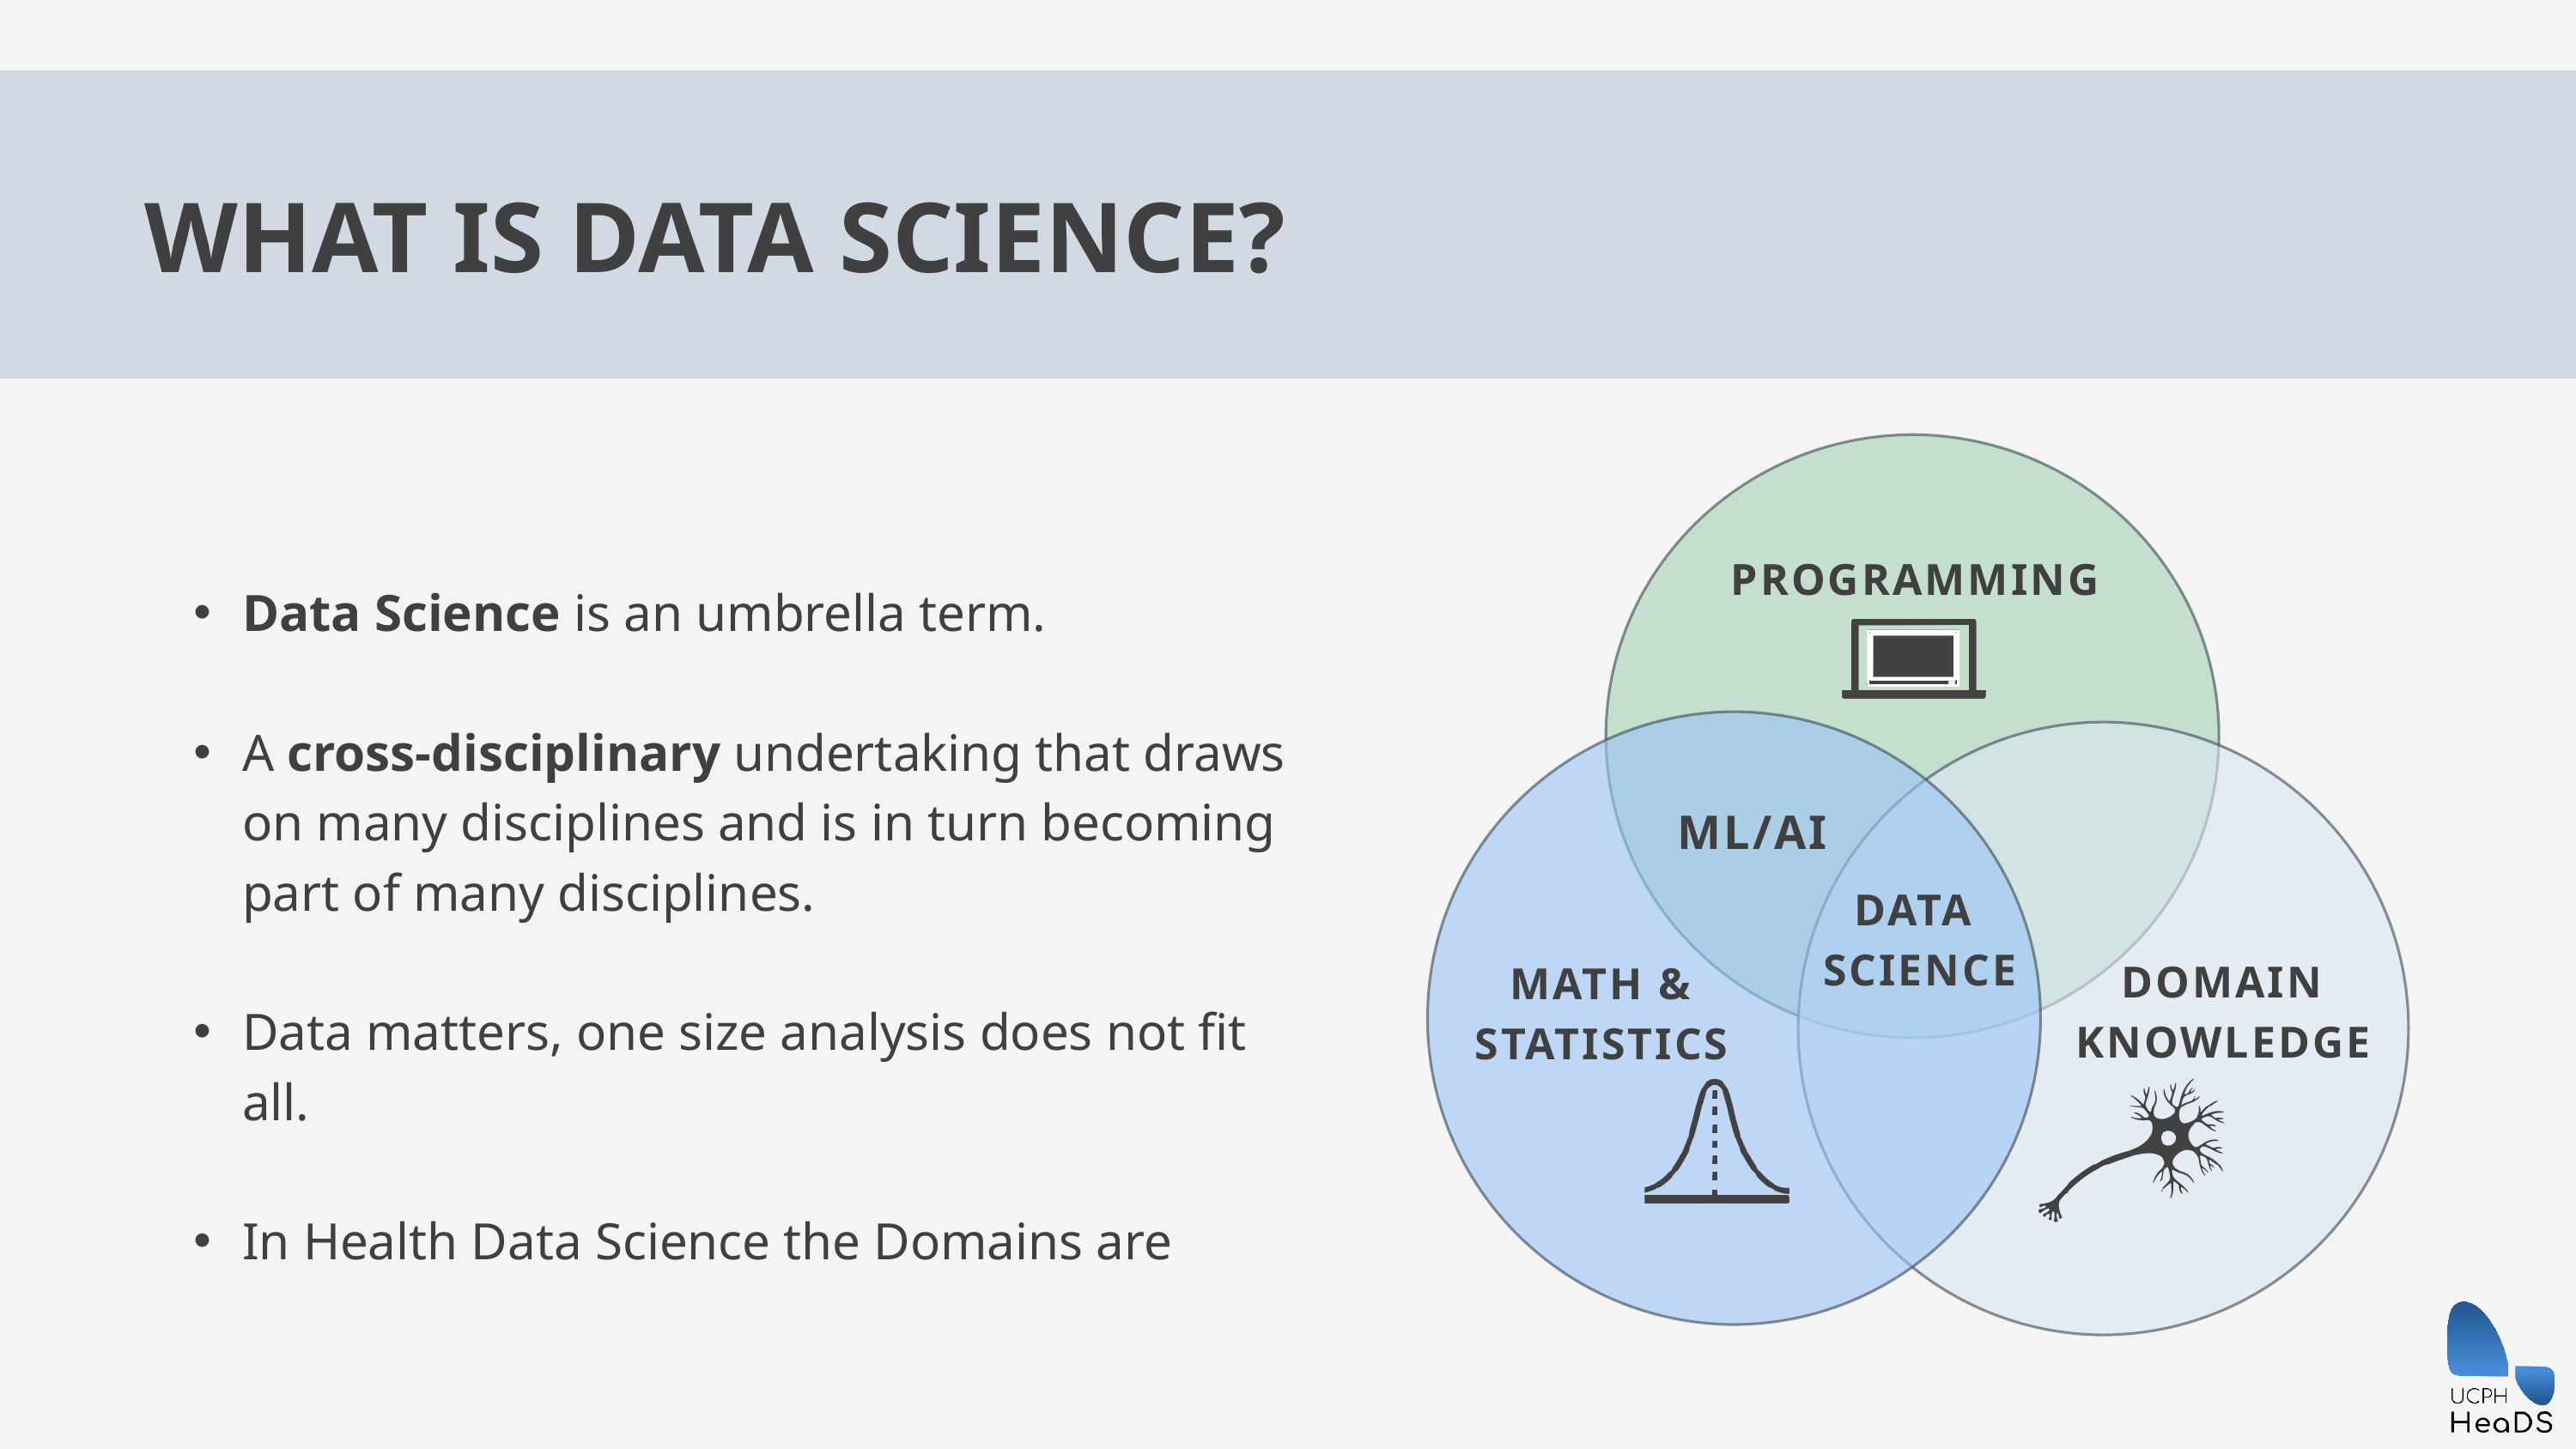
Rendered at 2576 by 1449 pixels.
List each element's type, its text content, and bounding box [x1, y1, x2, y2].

text_box [0, 70, 2576, 379]
text_box WHAT IS DATA SCIENCE? [144, 152, 2372, 292]
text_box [1427, 433, 2427, 1336]
picture [2446, 1301, 2555, 1433]
text_box Data Science is an umbrella term. A cross-disciplinary undertaking that draws on many disciplines and is in turn becoming part of many disciplines. Data matters, one size analysis does not fit all. In Health Data Science the Domains are [144, 501, 1289, 1340]
